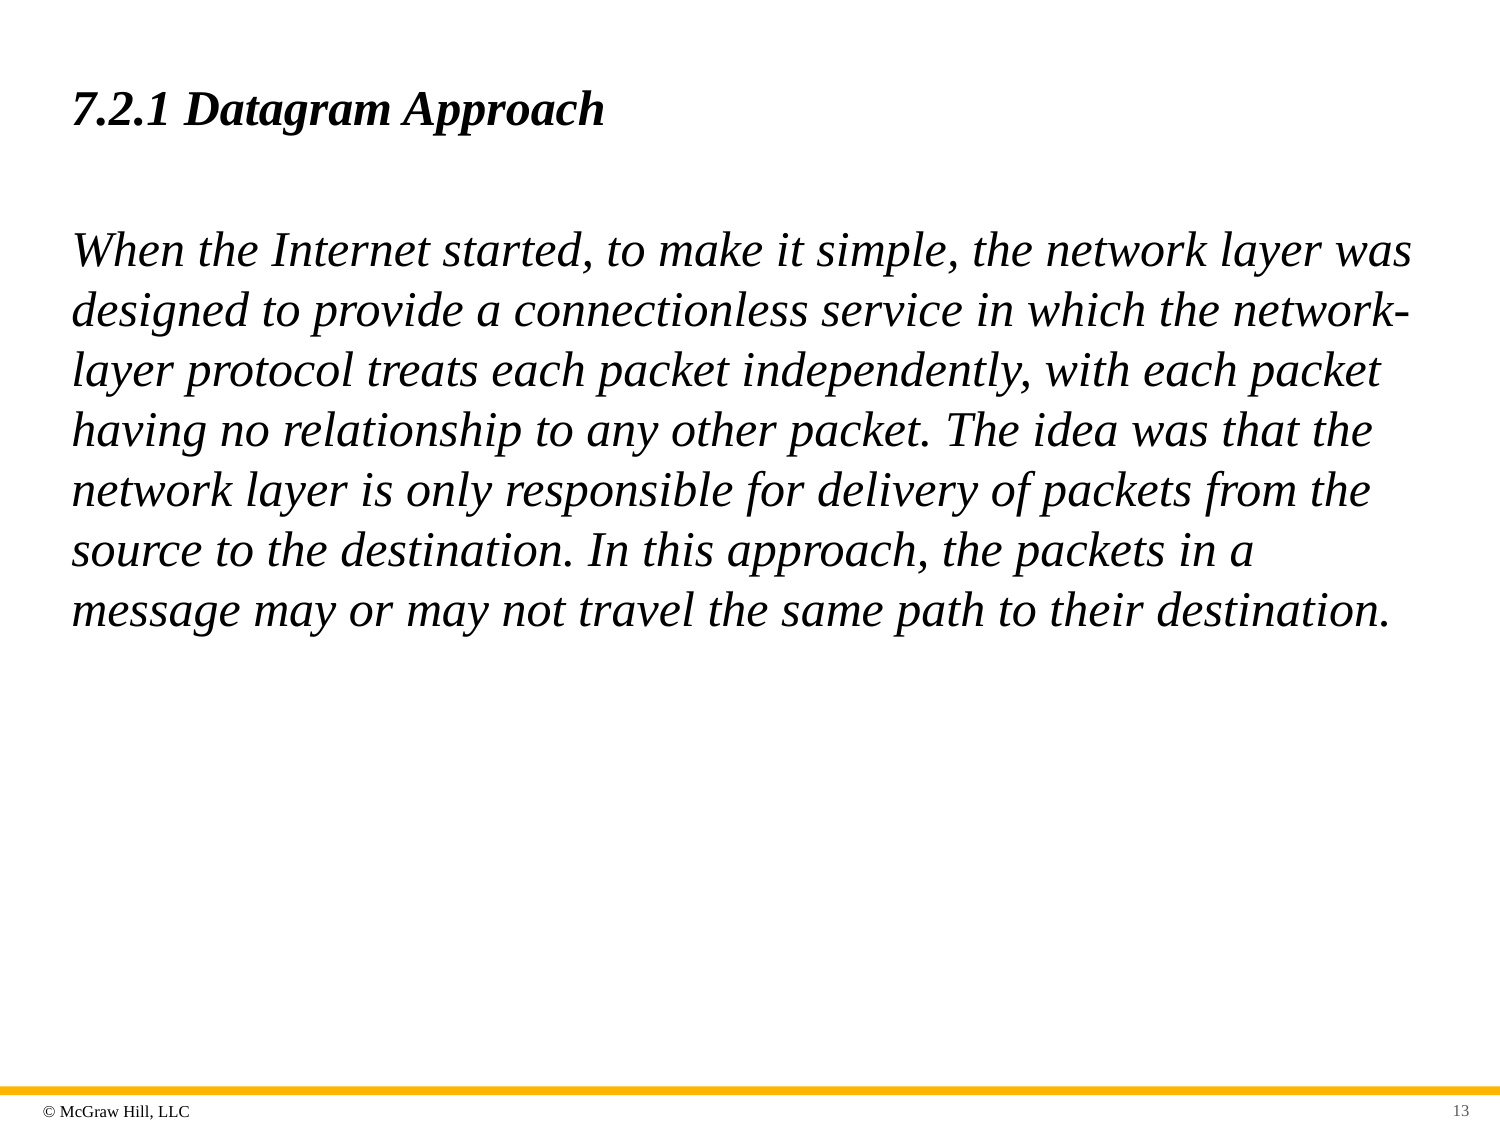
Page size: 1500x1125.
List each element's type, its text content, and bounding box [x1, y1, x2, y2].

list When the Internet started, to make it simple, the network layer was designed to provide a connectionless service in which the network-layer protocol treats each packet independently, with each packet having no relationship to any other packet. The idea was that the network layer is only responsible for delivery of packets from the source to the destination. In this approach, the packets in a message may or may not travel the same path to their destination. [56, 209, 1444, 1056]
title 7.2.1 Datagram Approach [56, 50, 1444, 162]
slide_number 13 [1418, 1096, 1477, 1123]
